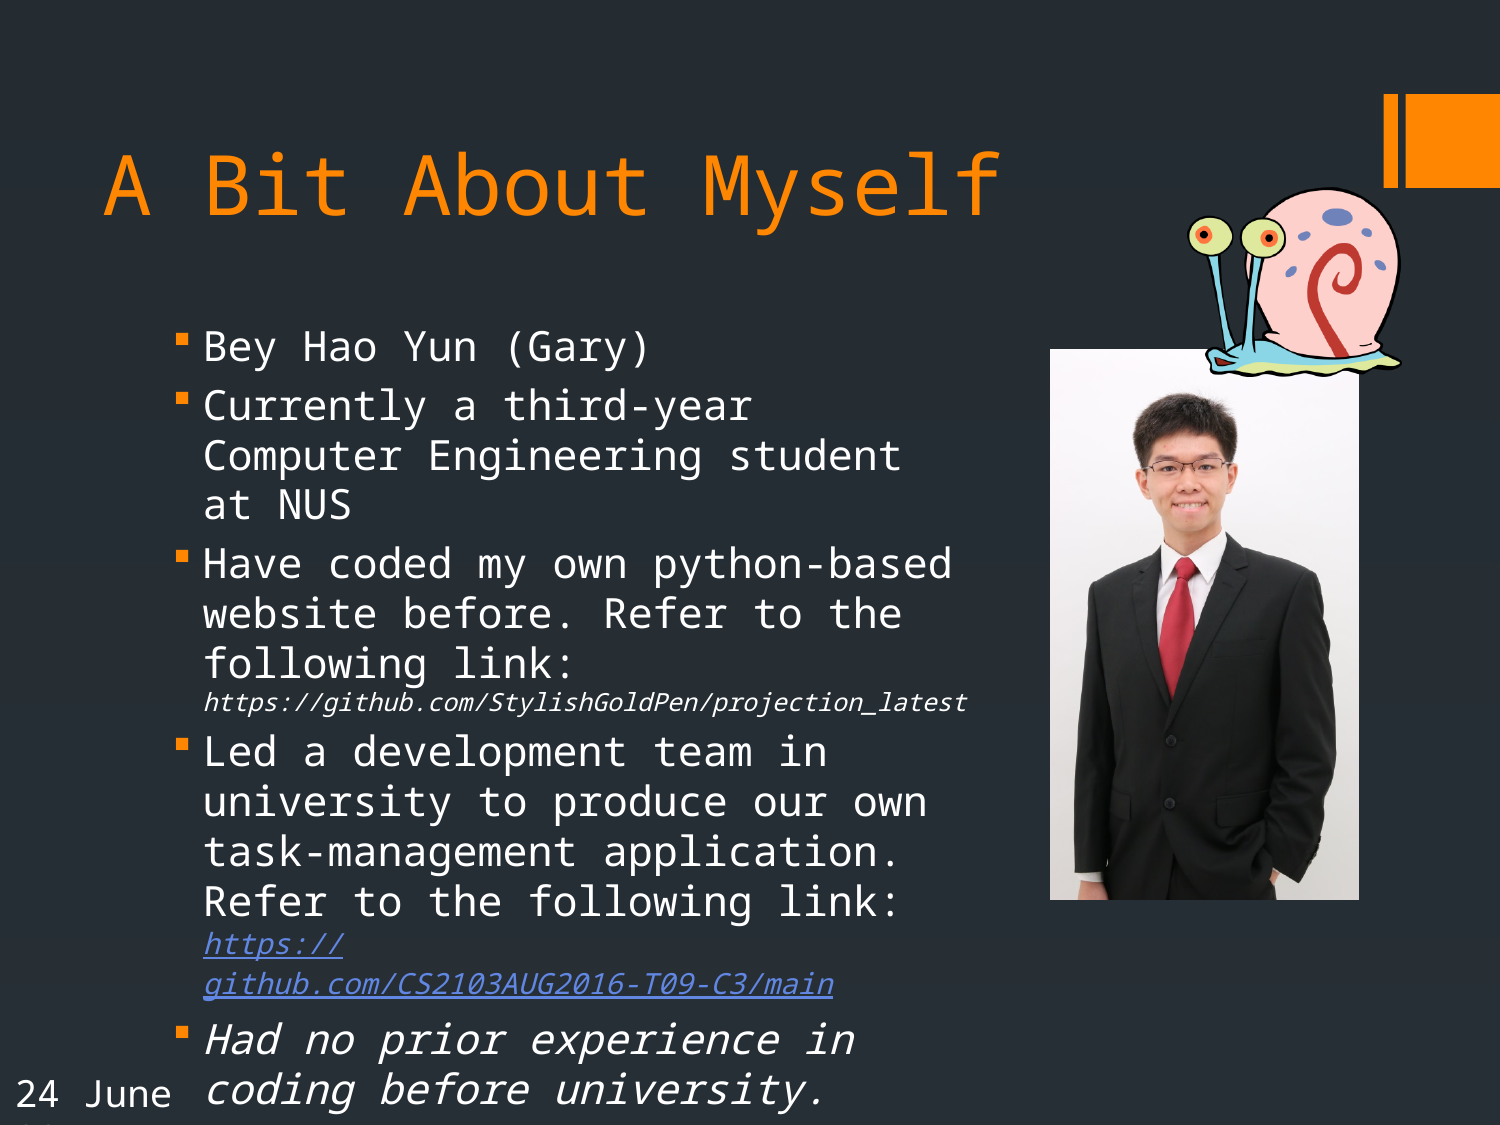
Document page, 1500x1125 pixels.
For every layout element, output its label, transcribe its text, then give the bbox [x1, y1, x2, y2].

list Bey Hao Yun (Gary) Currently a third-year Computer Engineering student at NUS Have coded my own python-based website before. Refer to the following link: https://github.com/StylishGoldPen/projection_latest Led a development team in university to produce our own task-management application. Refer to the following link: https://github.com/CS2103AUG2016-T09-C3/main Had no prior experience in coding before university. [150, 312, 988, 1035]
title A Bit About Myself [87, 50, 1288, 240]
picture [1049, 186, 1403, 901]
